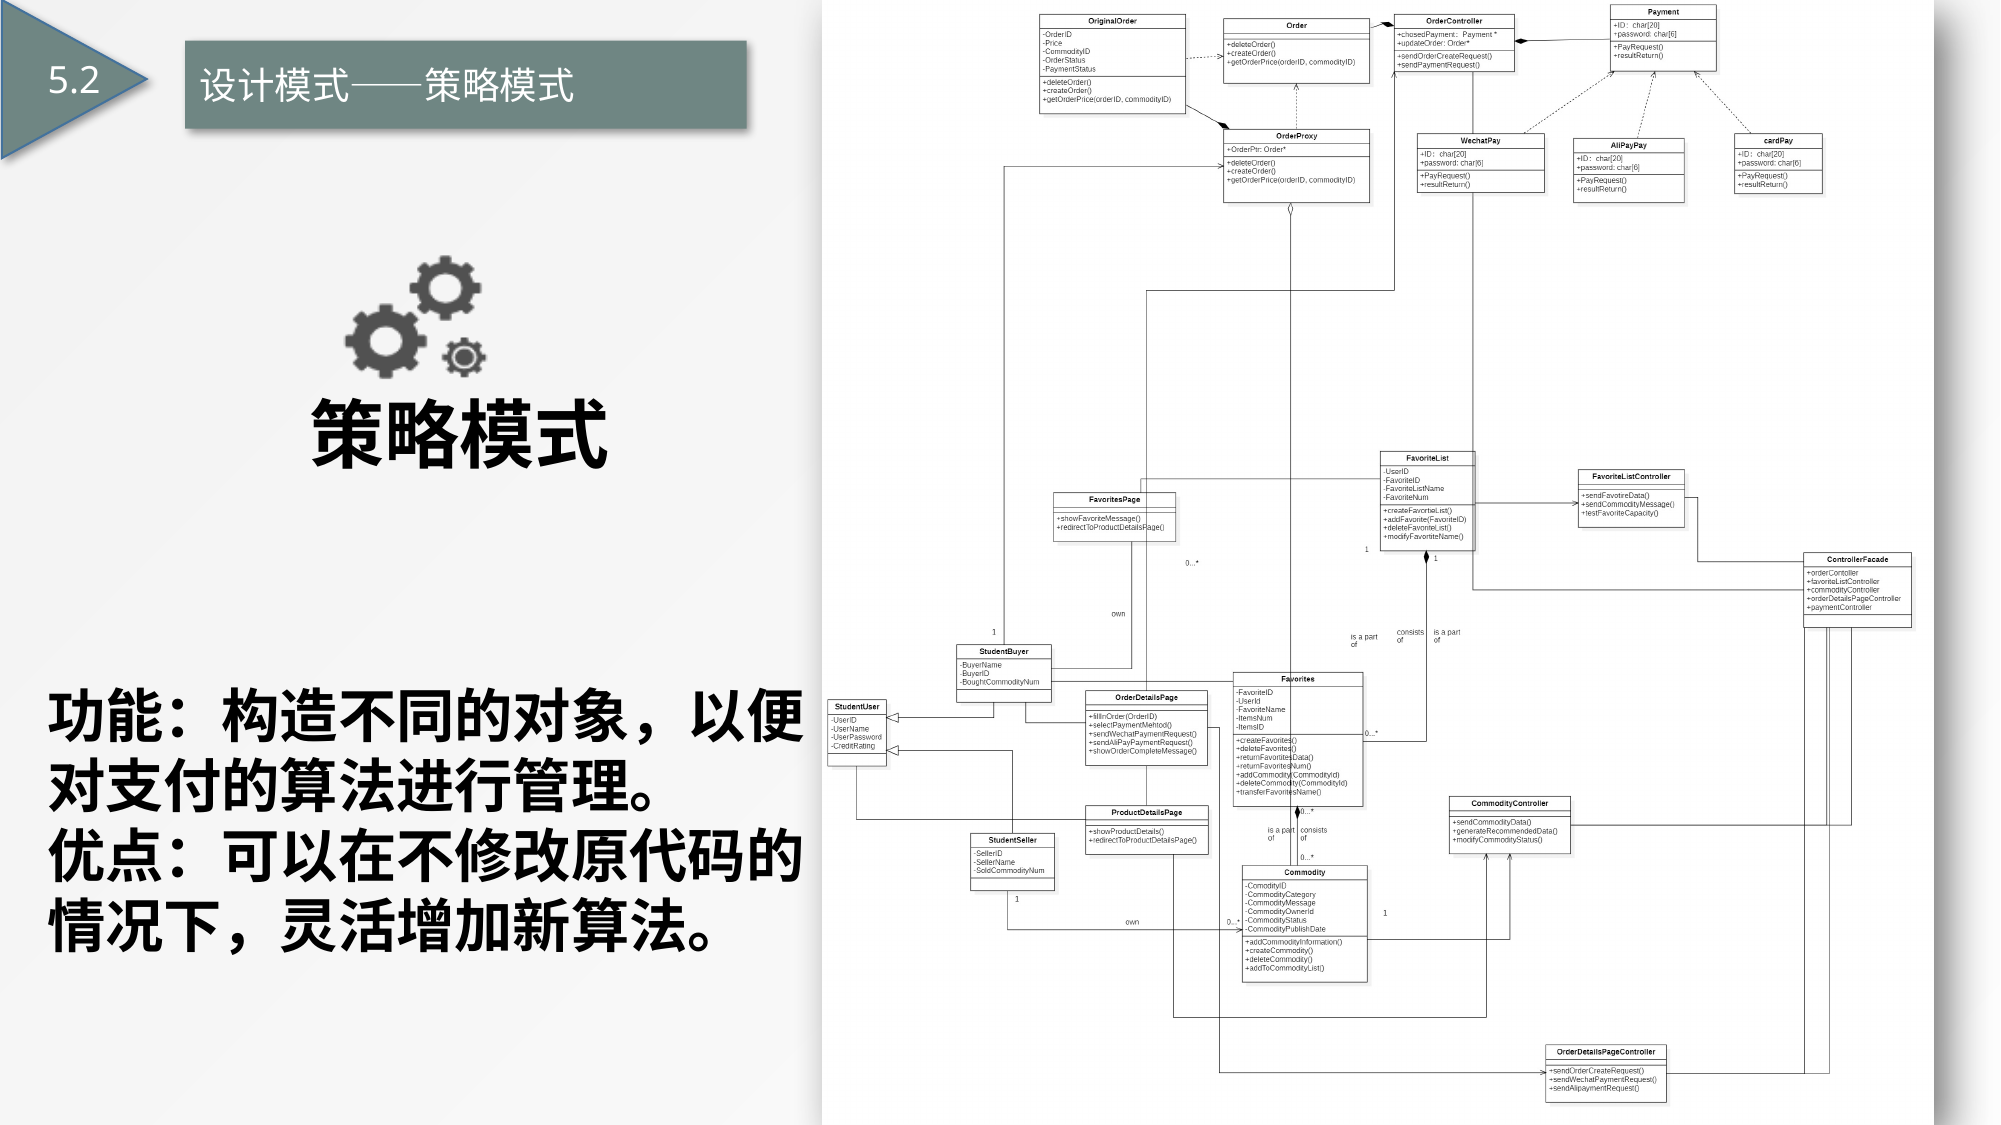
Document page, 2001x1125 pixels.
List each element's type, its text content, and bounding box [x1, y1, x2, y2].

text_box 5.2 [0, 0, 149, 160]
text_box 功能：构造不同的对象，以便对支付的算法进行管理。 优点：可以在不修改原代码的情况下，灵活增加新算法。 [32, 671, 804, 967]
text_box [184, 40, 822, 672]
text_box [295, 208, 727, 459]
picture [822, 0, 1934, 1125]
